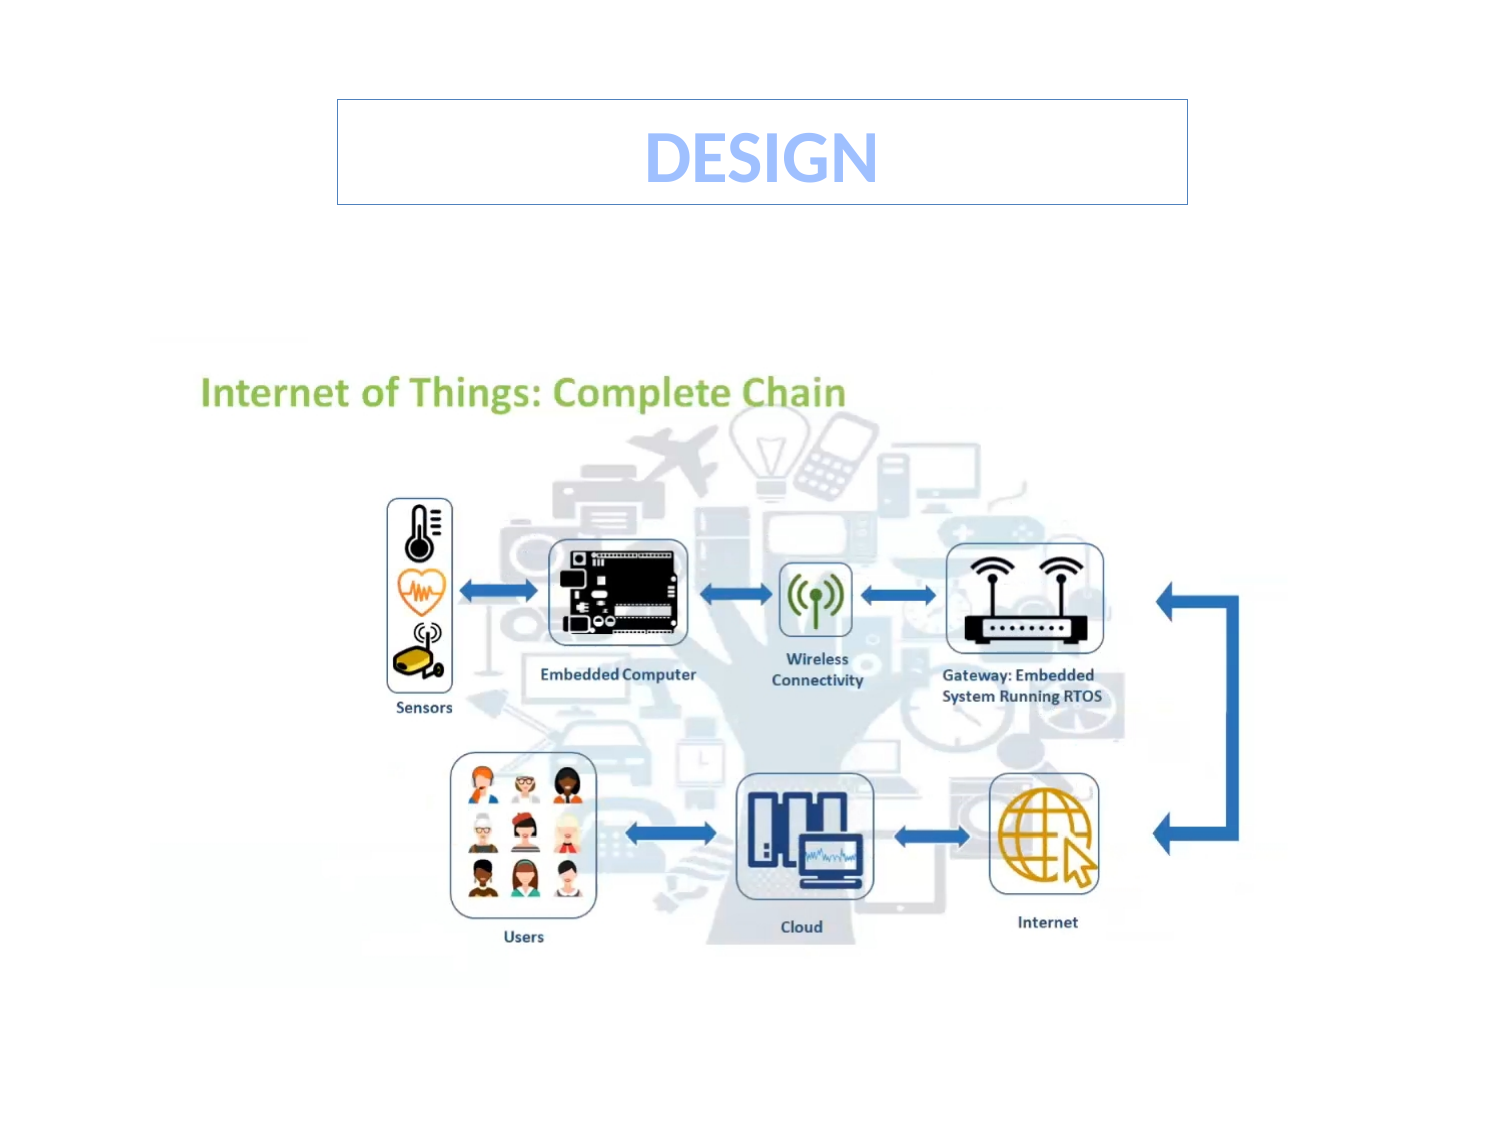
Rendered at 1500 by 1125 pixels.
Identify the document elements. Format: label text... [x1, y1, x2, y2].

picture [149, 337, 1288, 988]
text_box DESIGN [337, 99, 1188, 205]
